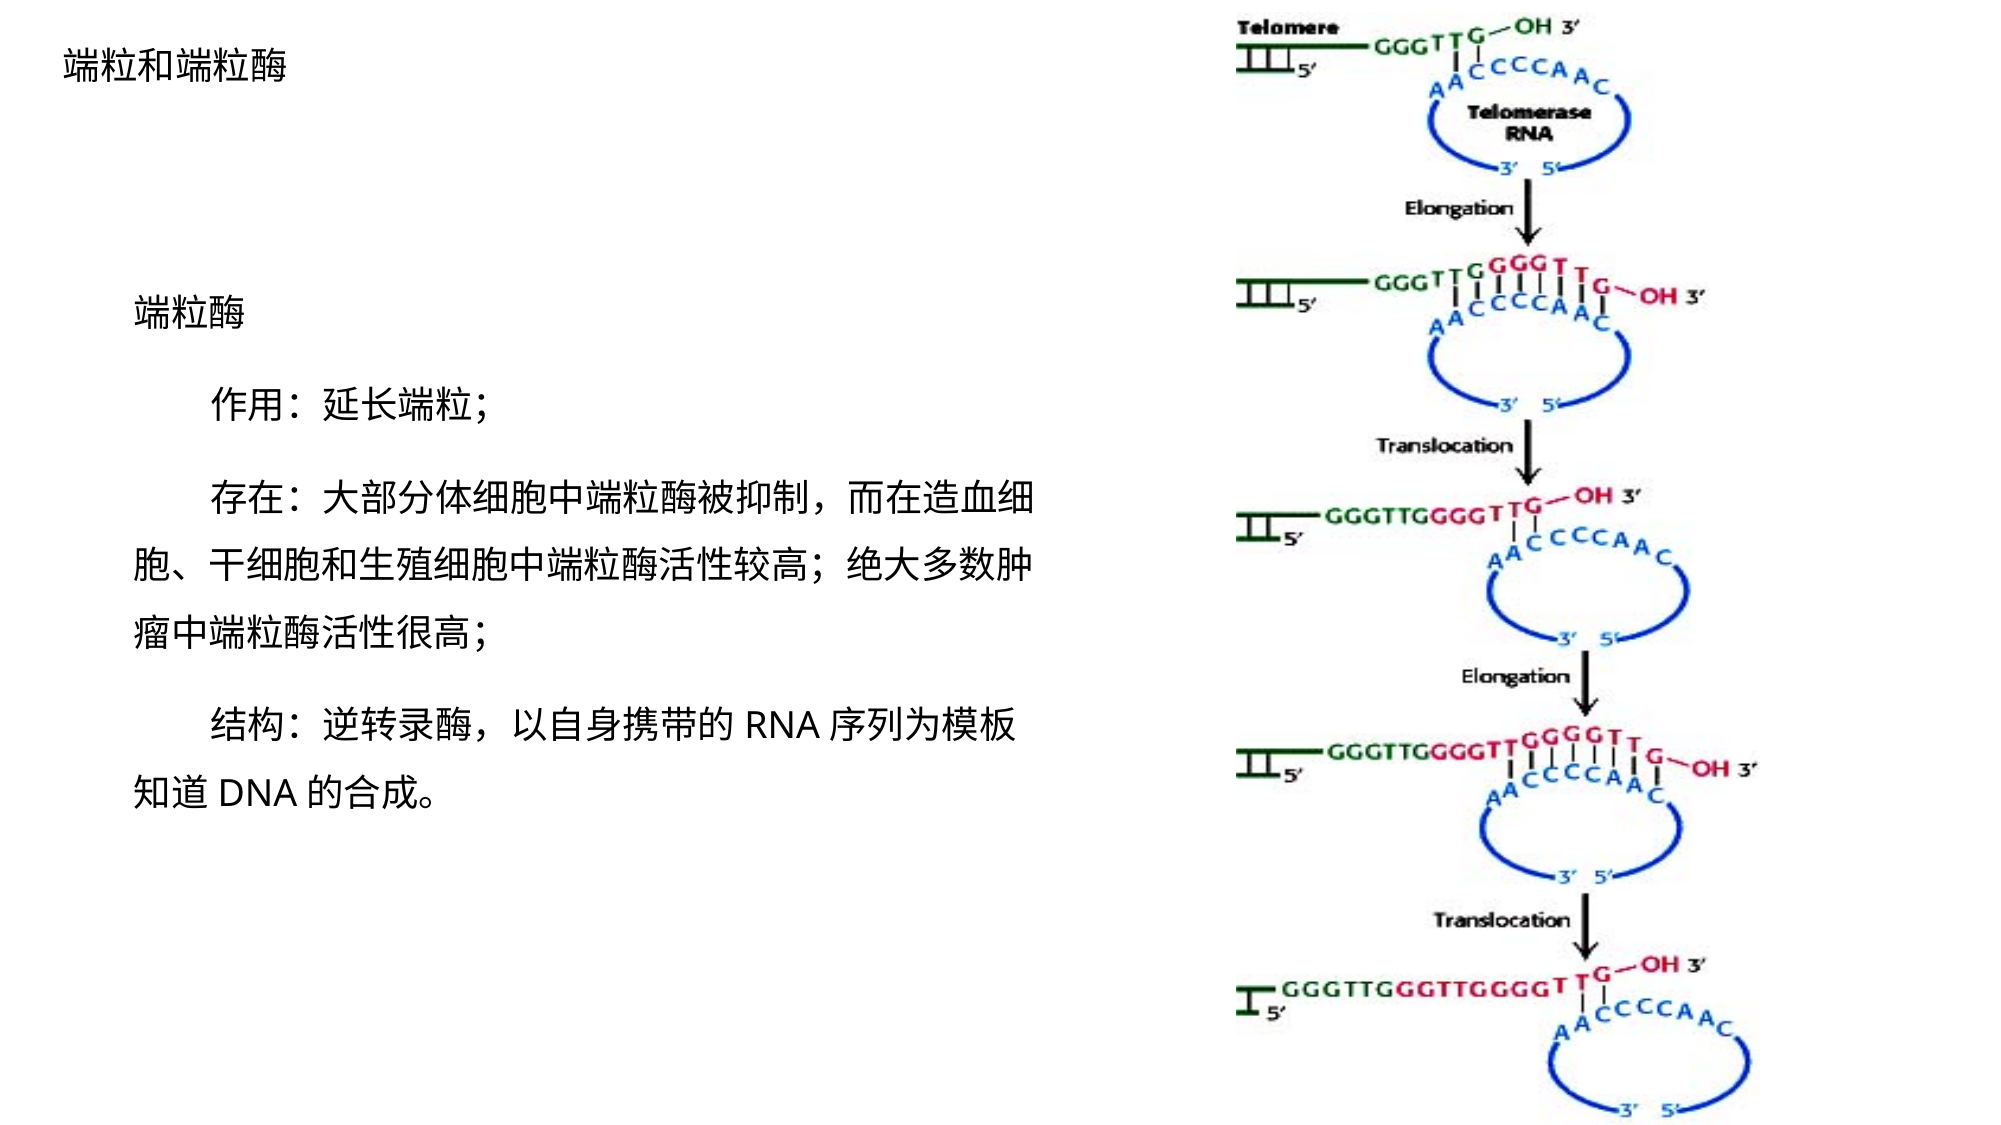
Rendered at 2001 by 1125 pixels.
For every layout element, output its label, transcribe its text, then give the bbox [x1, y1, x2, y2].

text_box 端粒和端粒酶 [48, 34, 303, 95]
text_box 端粒酶 作用：延长端粒； 存在：大部分体细胞中端粒酶被抑制，而在造血细胞、干细胞和生殖细胞中端粒酶活性较高；绝大多数肿瘤中端粒酶活性很高； 结构：逆转录酶，以自身携带的RNA序列为模板知道DNA的合成。 [118, 258, 1057, 914]
picture [1236, 12, 1760, 1125]
